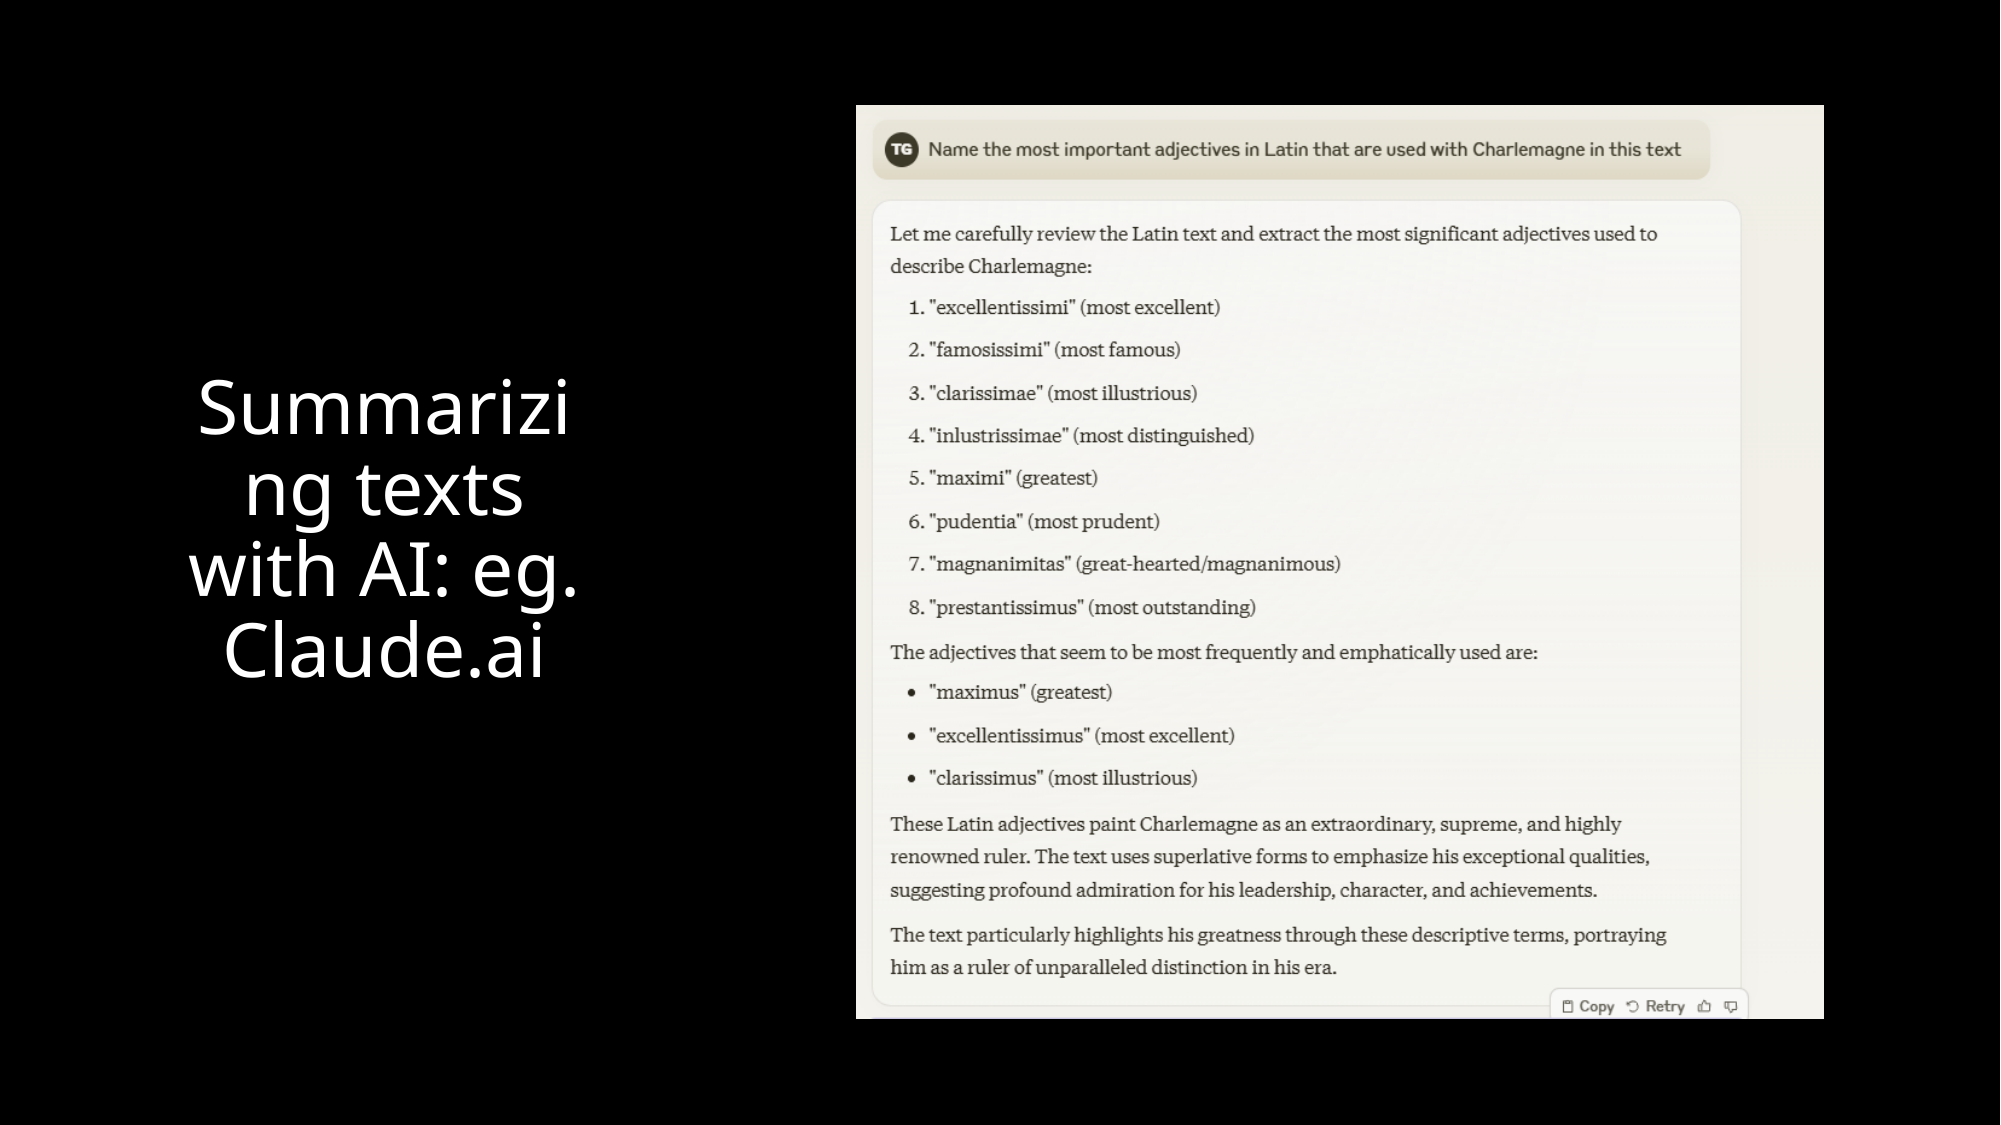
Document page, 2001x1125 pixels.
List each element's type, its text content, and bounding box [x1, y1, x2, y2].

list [855, 104, 1824, 1020]
title Summarizing texts with AI: eg. Claude.ai [168, 322, 601, 741]
